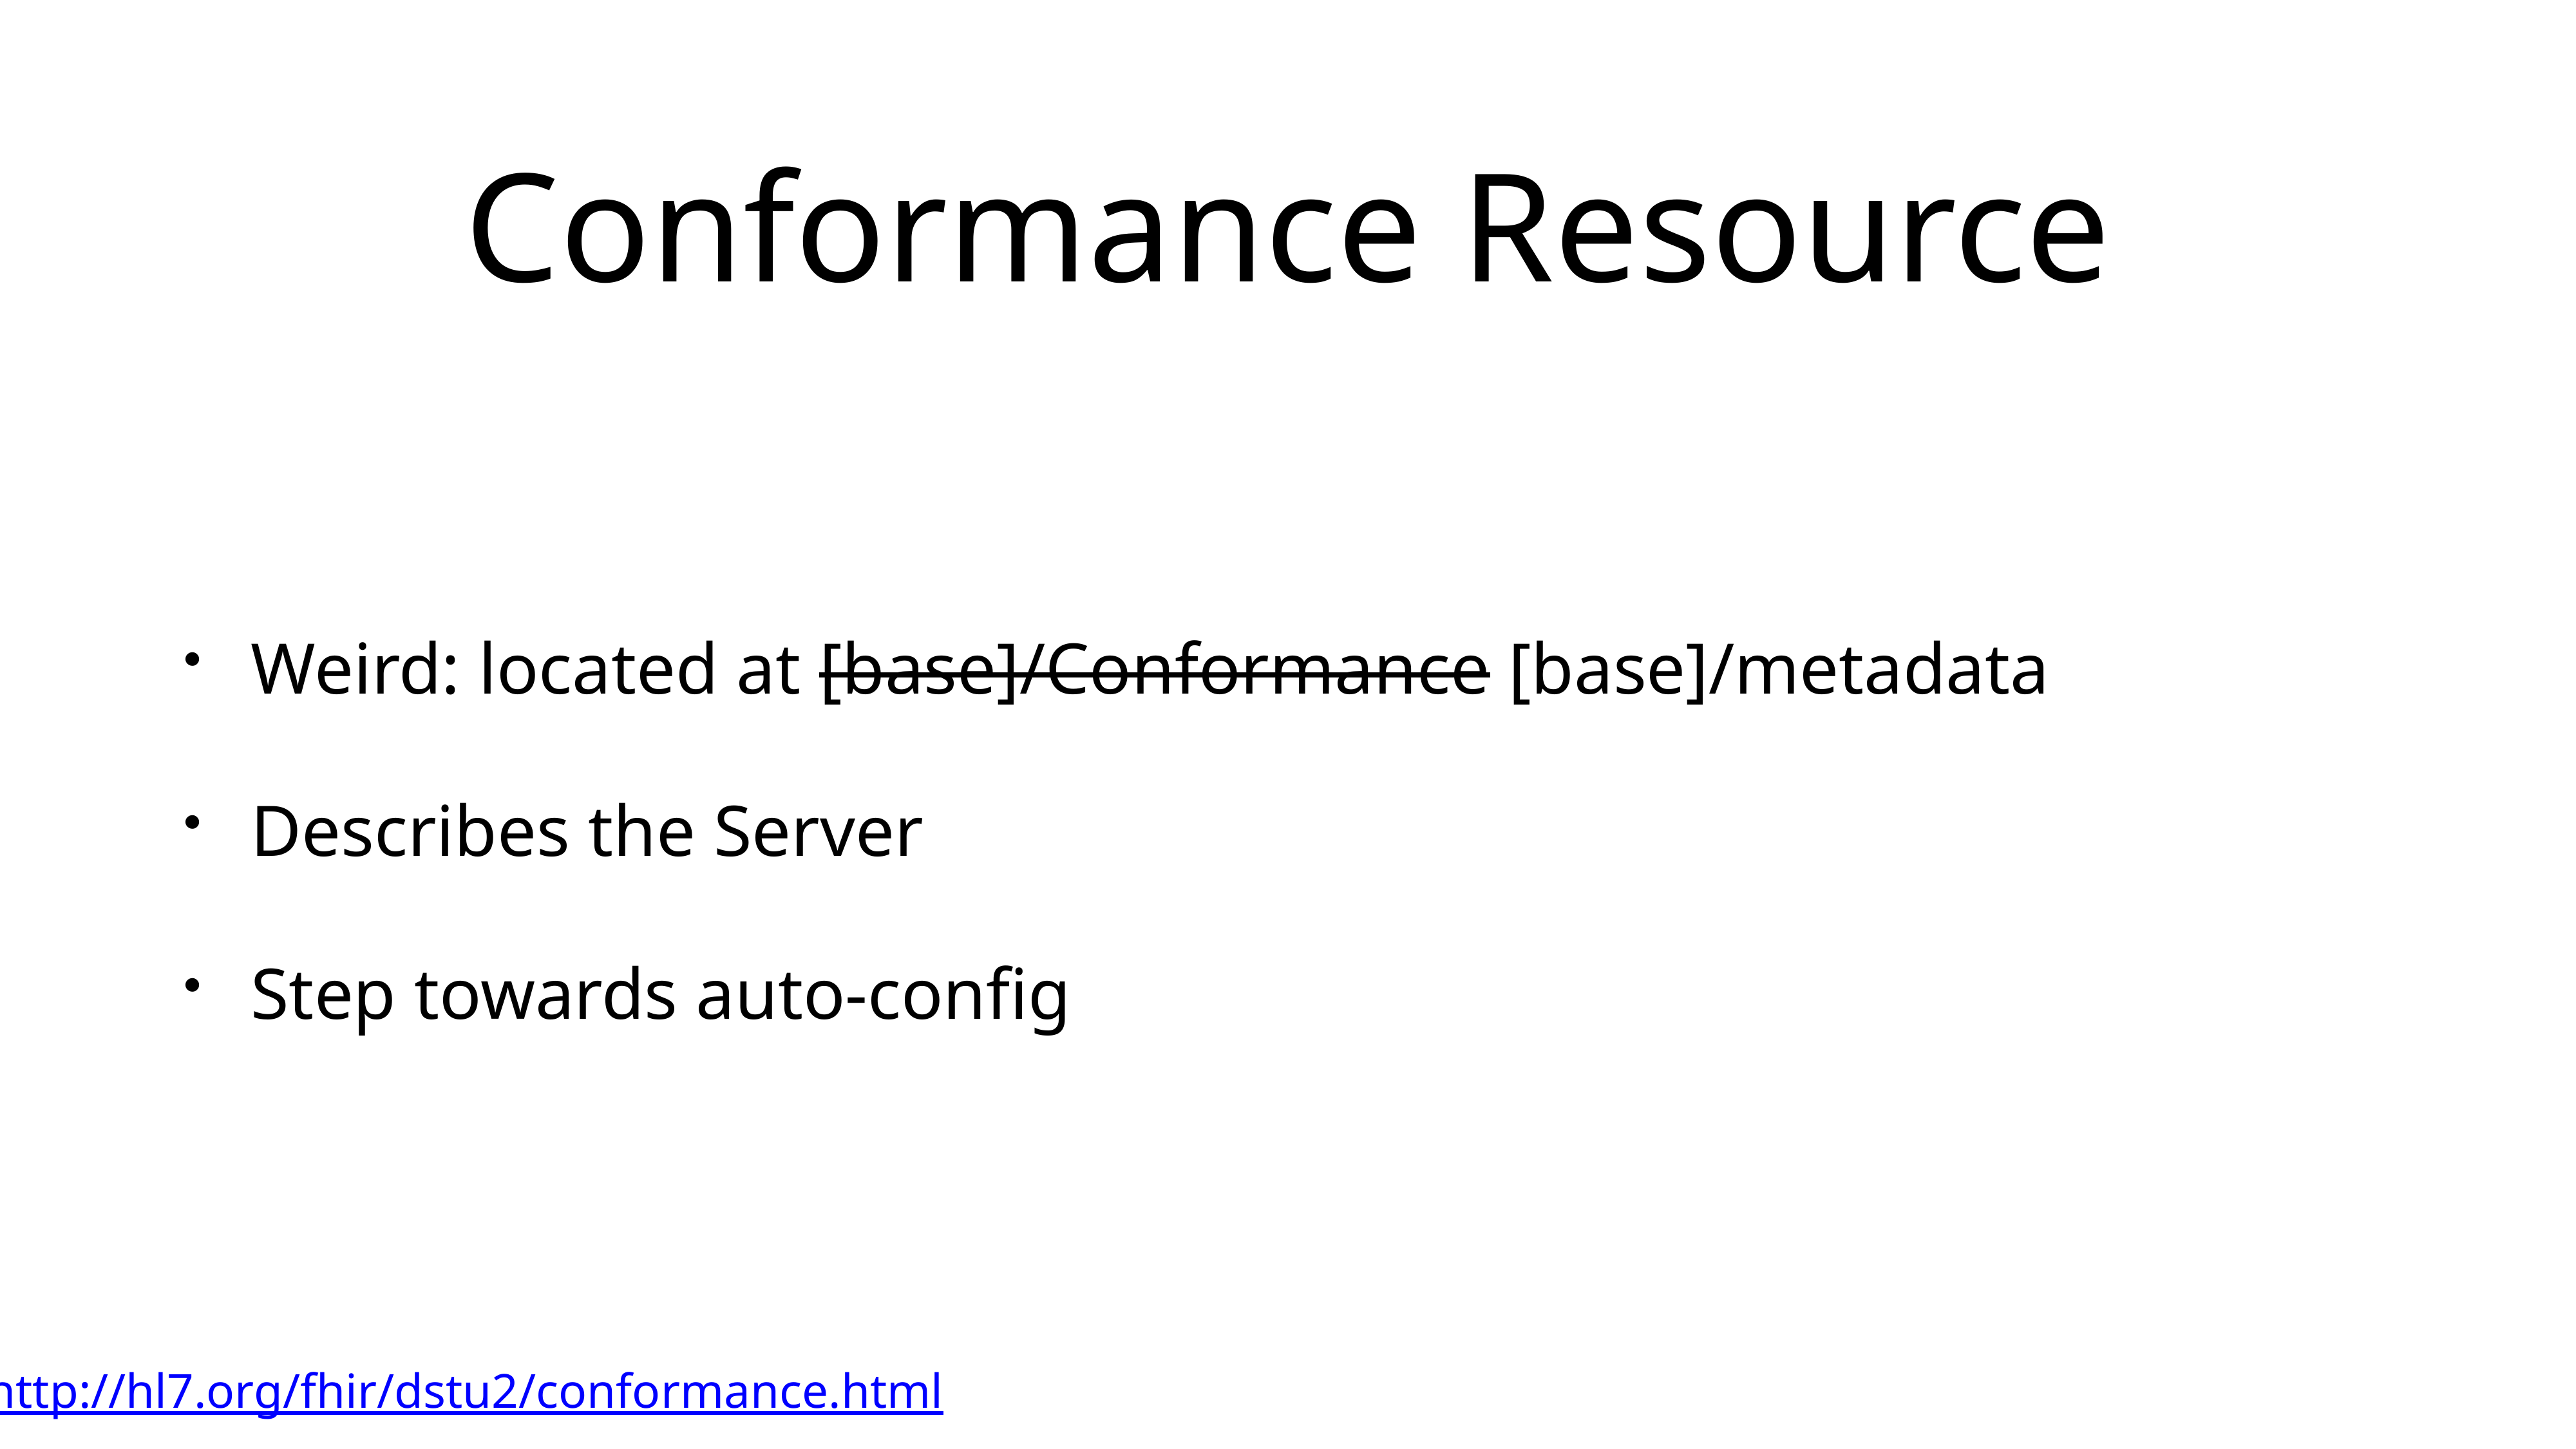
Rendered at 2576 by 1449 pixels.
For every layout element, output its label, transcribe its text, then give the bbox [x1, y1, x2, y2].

title Conformance Resource [178, 100, 2398, 341]
text_box http://hl7.org/fhir/dstu2/conformance.html [0, 1355, 949, 1430]
list Weird: located at [base]/Conformance [base]/metadata Describes the Server Step towards auto-config [178, 341, 2398, 1316]
